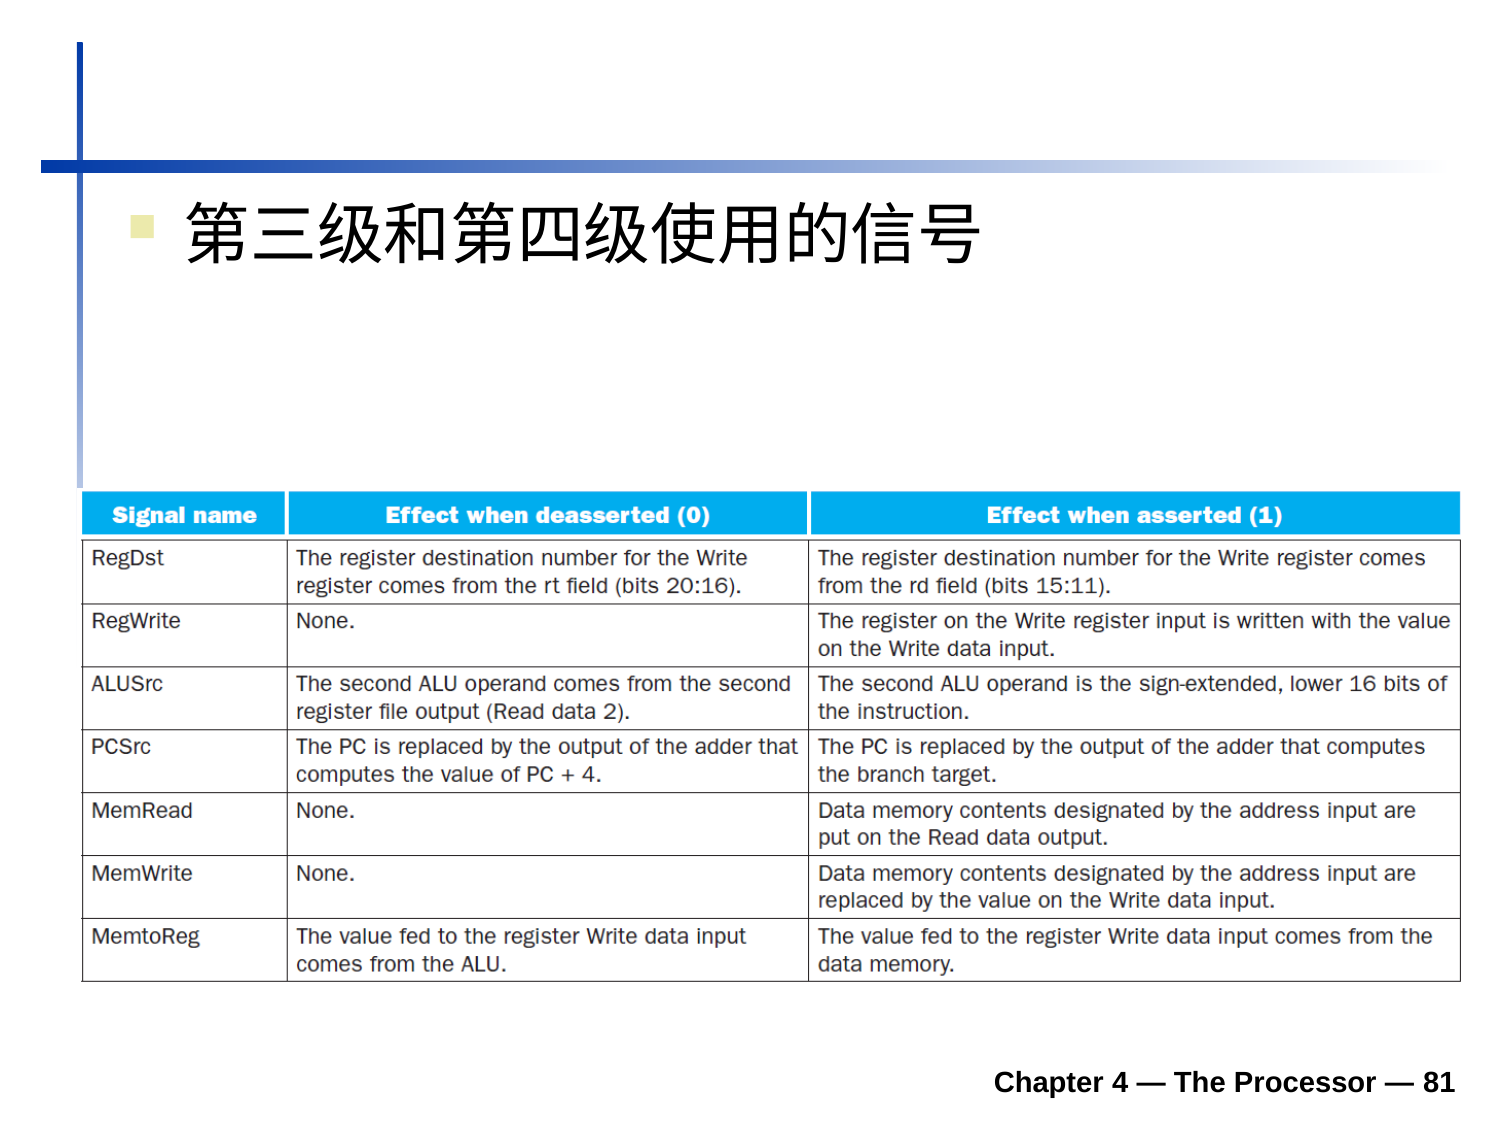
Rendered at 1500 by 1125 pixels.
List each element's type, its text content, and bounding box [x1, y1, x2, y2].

list 第三级和第四级使用的信号 [112, 184, 1469, 421]
footer Chapter 4 — The Processor — 81 [277, 1046, 1471, 1106]
picture [76, 488, 1464, 987]
